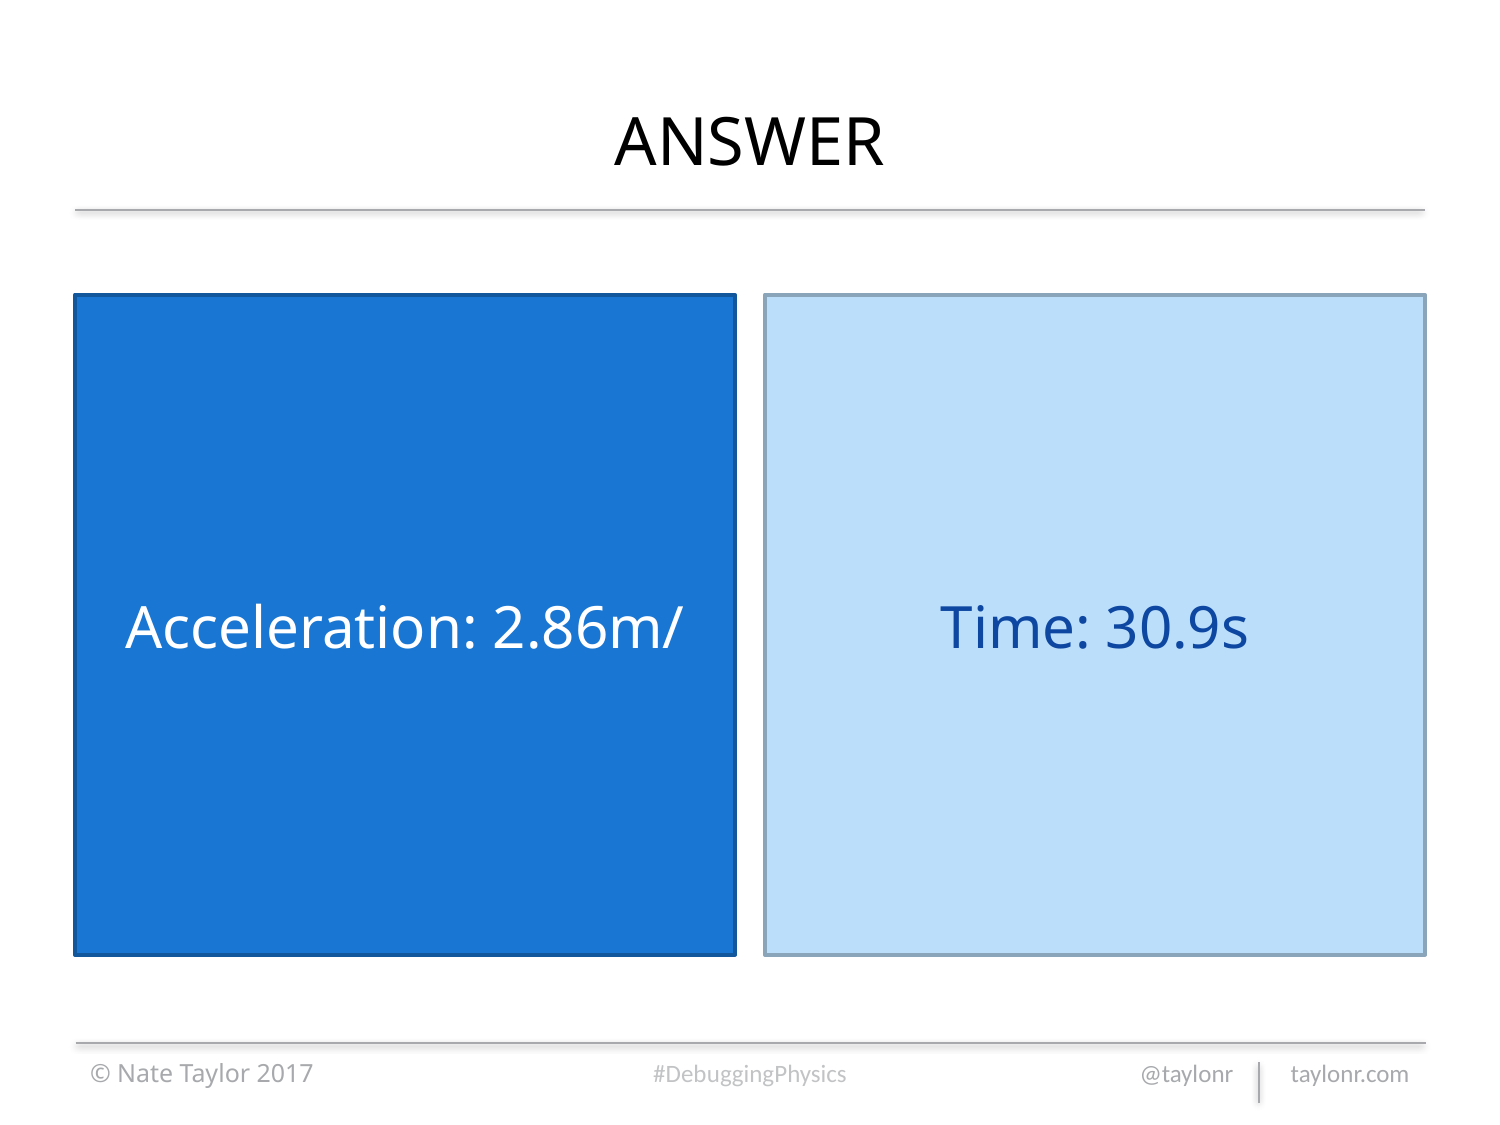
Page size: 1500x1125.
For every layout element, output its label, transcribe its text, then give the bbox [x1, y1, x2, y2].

title ANSWER [75, 45, 1425, 233]
footer #DebuggingPhysics [496, 1042, 1004, 1103]
slide_number @taylonr taylonr.com [1074, 1042, 1425, 1103]
text_box Time: 30.9s [763, 293, 1427, 957]
slide_number © Nate Taylor 2017 [75, 1042, 425, 1103]
